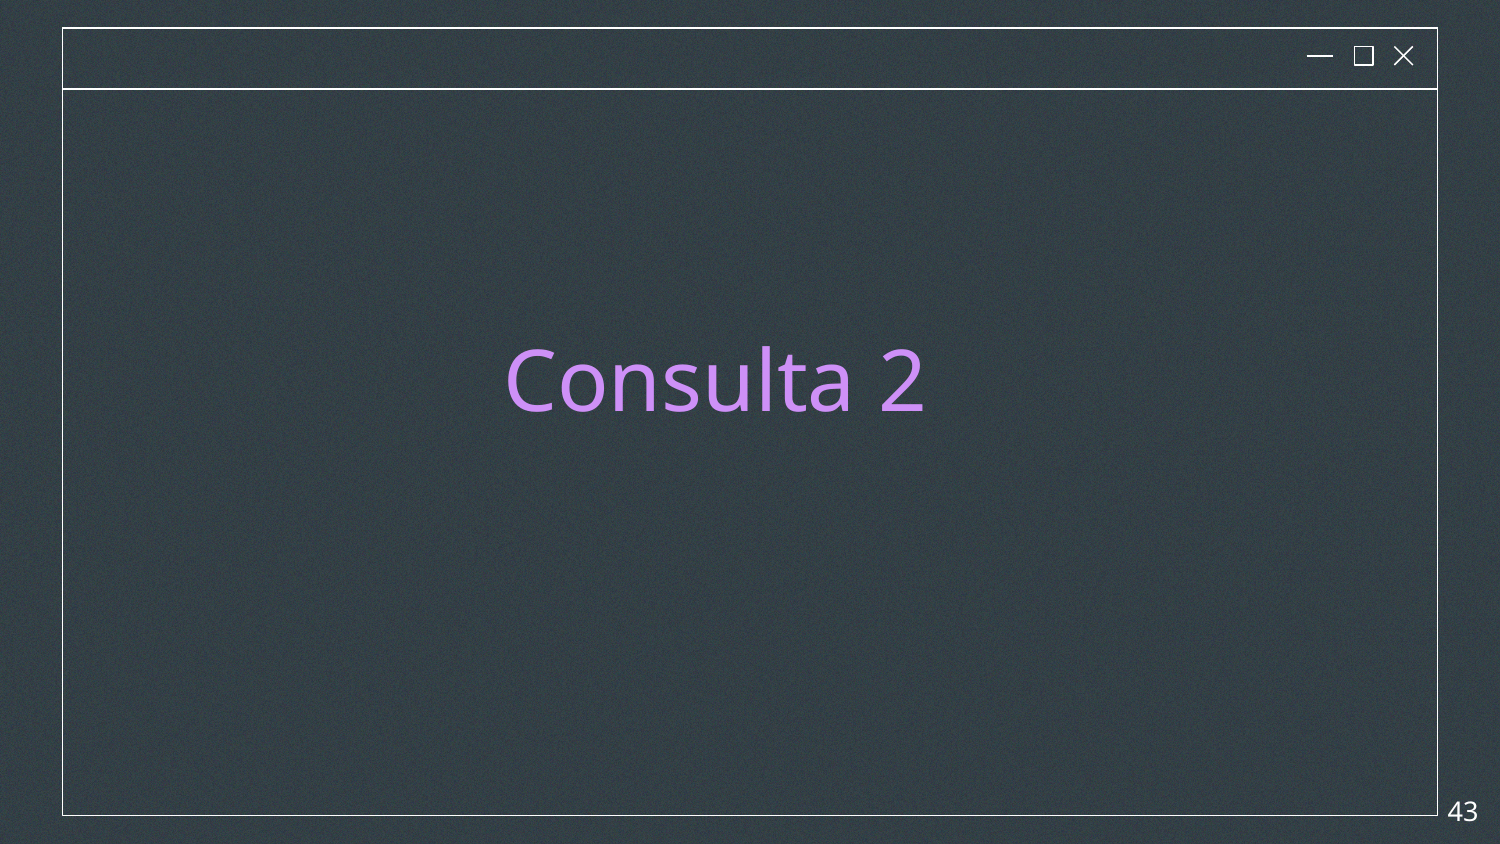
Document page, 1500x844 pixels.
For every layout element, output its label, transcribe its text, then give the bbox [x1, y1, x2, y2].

slide_number ‹#› [1403, 779, 1494, 844]
text_box Consulta 2 [488, 310, 1012, 444]
picture [63, 90, 1437, 815]
picture [0, 0, 1500, 844]
picture [63, 29, 1437, 88]
